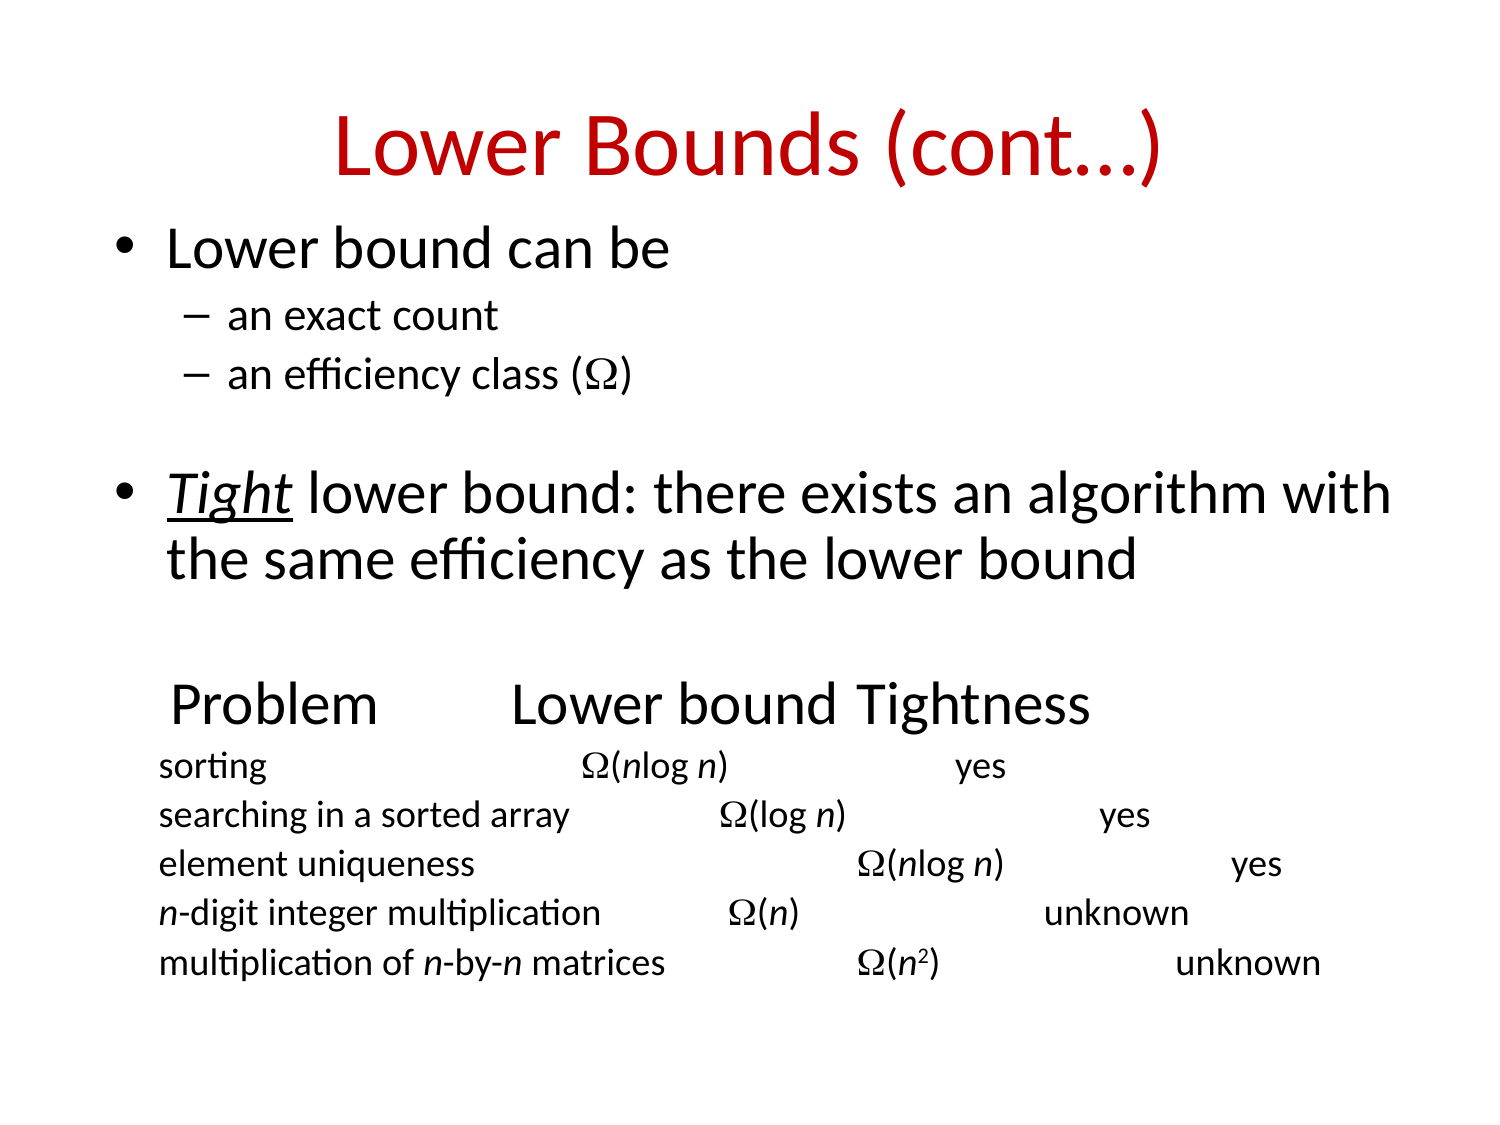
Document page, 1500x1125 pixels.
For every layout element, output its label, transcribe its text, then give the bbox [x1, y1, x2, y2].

title Lower Bounds (cont…) [75, 45, 1425, 233]
list Lower bound can be an exact count an efficiency class () Tight lower bound: there exists an algorithm with the same efficiency as the lower bound Problem Lower bound Tightness sorting (nlog n) yes searching in a sorted array (log n) yes element uniqueness (nlog n) yes n-digit integer multiplication (n) unknown multiplication of n-by-n matrices (n2) unknown [99, 207, 1450, 1000]
